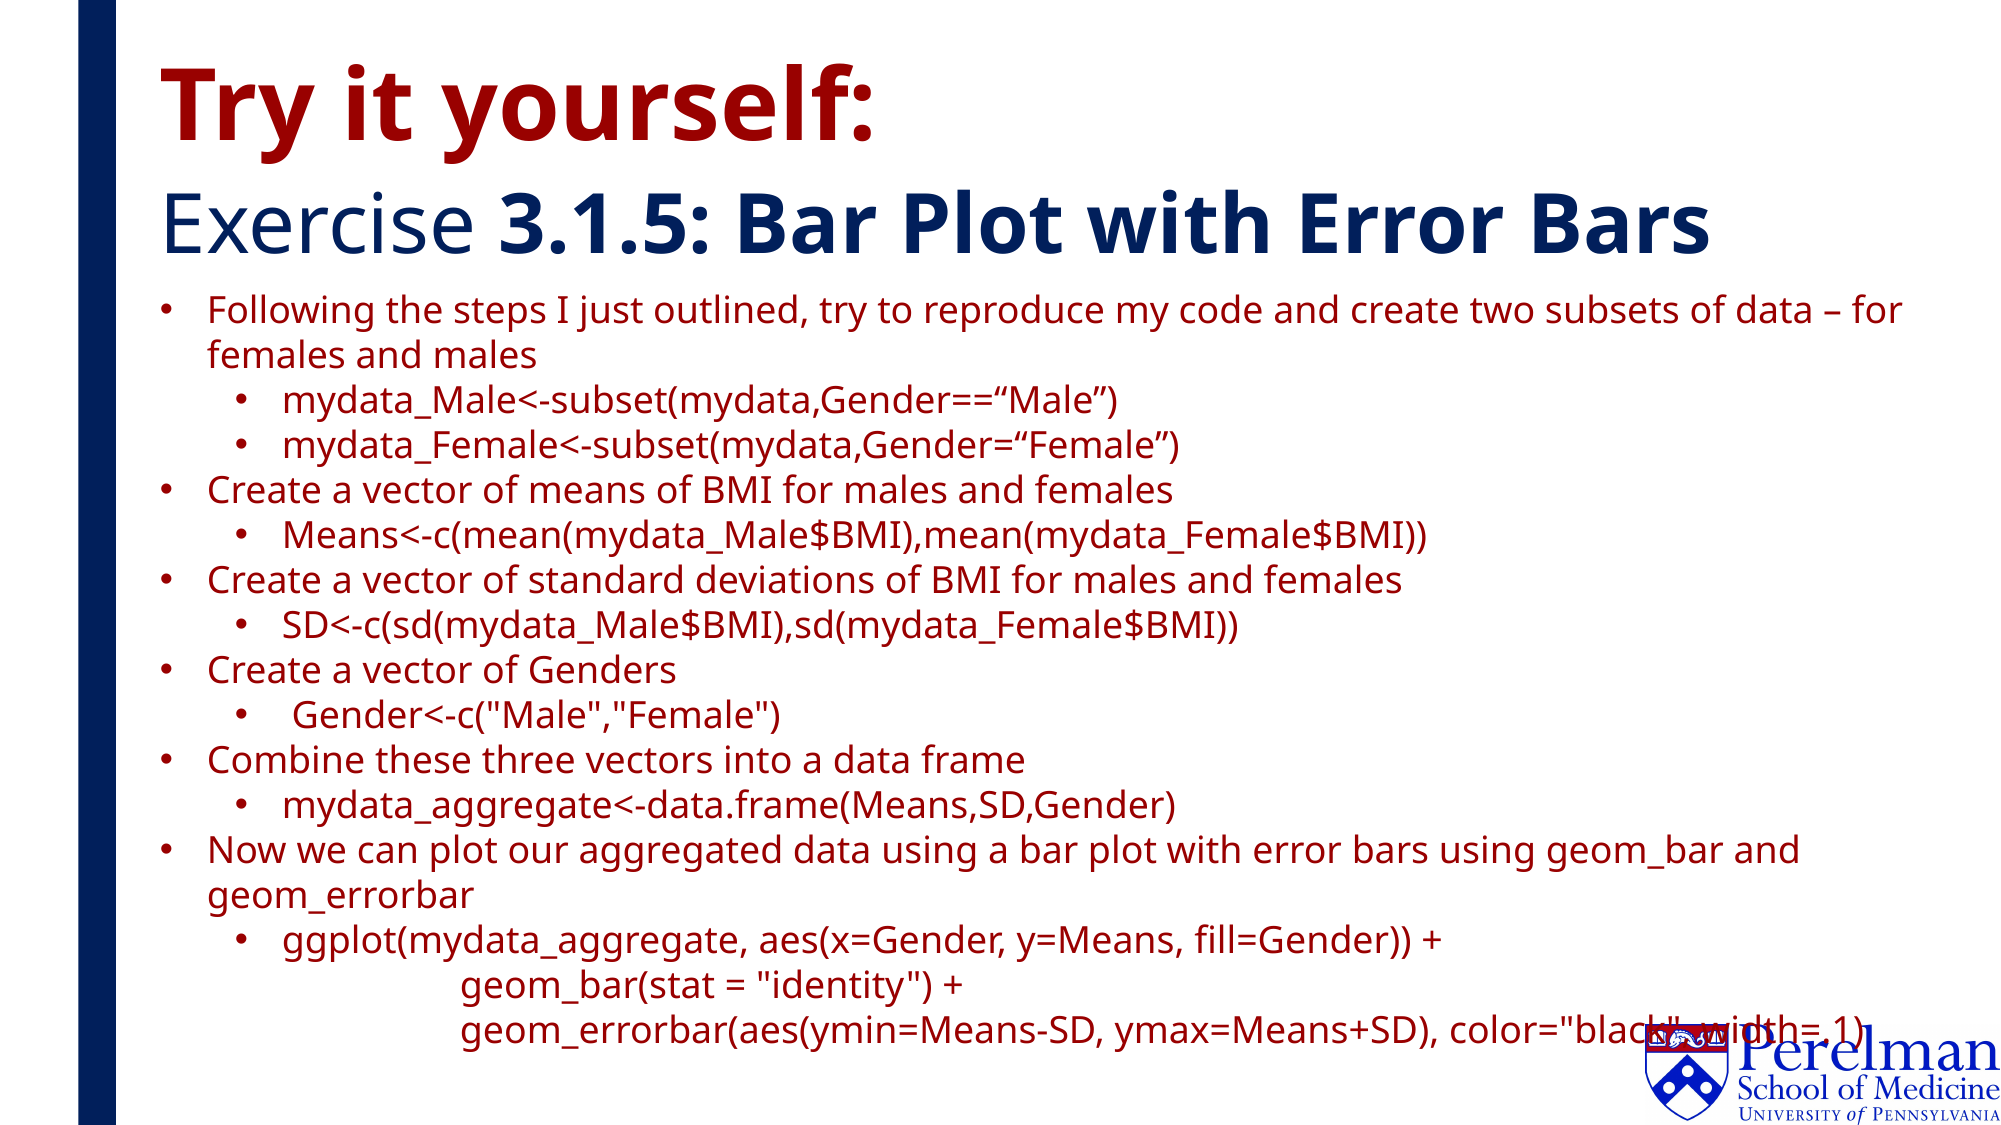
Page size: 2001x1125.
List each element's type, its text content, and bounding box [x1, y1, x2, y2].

picture [1645, 1024, 2000, 1125]
title Try it yourself: [145, 1, 1942, 216]
text_box Following the steps I just outlined, try to reproduce my code and create two subsets of data – for females and males mydata_Male<-subset(mydata,Gender==“Male”) mydata_Female<-subset(mydata,Gender=“Female”) Create a vector of means of BMI for males and females Means<-c(mean(mydata_Male$BMI),mean(mydata_Female$BMI)) Create a vector of standard deviations of BMI for males and females SD<-c(sd(mydata_Male$BMI),sd(mydata_Female$BMI)) Create a vector of Genders Gender<-c("Male","Female") Combine these three vectors into a data frame mydata_aggregate<-data.frame(Means,SD,Gender) Now we can plot our aggregated data using a bar plot with error bars using geom_bar and geom_errorbar ggplot(mydata_aggregate, aes(x=Gender, y=Means, fill=Gender)) + geom_bar(stat = "identity") + geom_errorbar(aes(ymin=Means-SD, ymax=Means+SD), color="black", width=.1) [144, 278, 1976, 1119]
list Exercise 3.1.5: Bar Plot with Error Bars [145, 171, 1831, 278]
